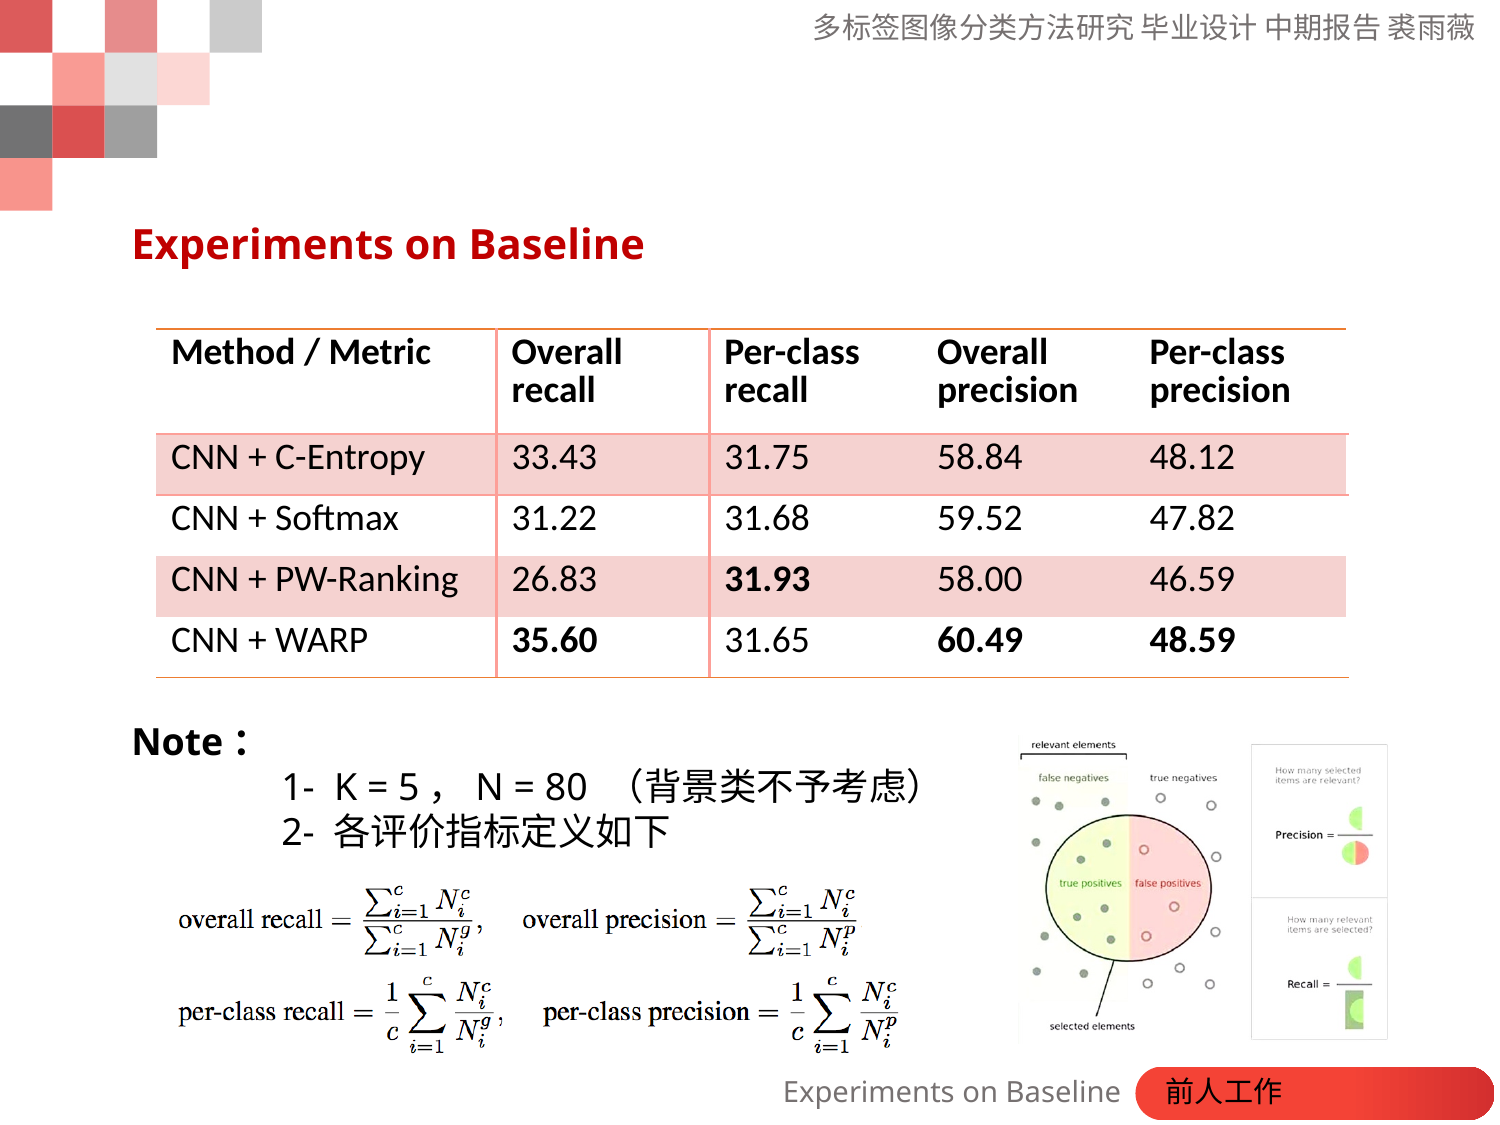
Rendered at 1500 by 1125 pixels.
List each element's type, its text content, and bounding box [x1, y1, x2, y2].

text_box [1146, 1065, 1496, 1122]
table_header Overall precision [922, 330, 1135, 433]
table_cell 48.59 [1135, 617, 1346, 677]
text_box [0, 0, 263, 211]
table_cell 31.22 [498, 496, 708, 556]
table_cell CNN + Softmax [156, 496, 495, 556]
table_cell 58.00 [922, 556, 1135, 617]
picture [174, 874, 862, 963]
table_cell CNN + WARP [156, 617, 495, 677]
table_cell 31.93 [711, 556, 922, 617]
table_header Per-class precision [1135, 330, 1346, 433]
table_cell 58.84 [922, 435, 1135, 494]
text_box Experiments on Baseline 前人工作 [768, 1066, 1298, 1116]
table_cell CNN + C-Entropy [156, 435, 495, 494]
table_cell 31.65 [711, 617, 922, 677]
table_cell CNN + PW-Ranking [156, 556, 495, 617]
table_cell 59.52 [922, 496, 1135, 556]
picture [1018, 735, 1388, 1044]
table_cell 26.83 [498, 556, 708, 617]
table_cell 31.68 [711, 496, 922, 556]
picture [168, 971, 911, 1062]
table_cell 47.82 [1135, 496, 1346, 556]
table_cell 31.75 [711, 435, 922, 494]
text_box Experiments on Baseline Note： 1- K = 5，N = 80 （背景类不予考虑） 2- 各评价指标定义如下 [116, 210, 1358, 861]
table_cell 46.59 [1135, 556, 1346, 617]
table_header Per-class recall [711, 330, 922, 433]
table_header Method / Metric [156, 330, 495, 433]
table_cell 35.60 [498, 617, 708, 677]
table_cell 33.43 [498, 435, 708, 494]
table_cell 48.12 [1135, 435, 1346, 494]
table_cell 60.49 [922, 617, 1135, 677]
table_header Overall recall [498, 330, 708, 433]
